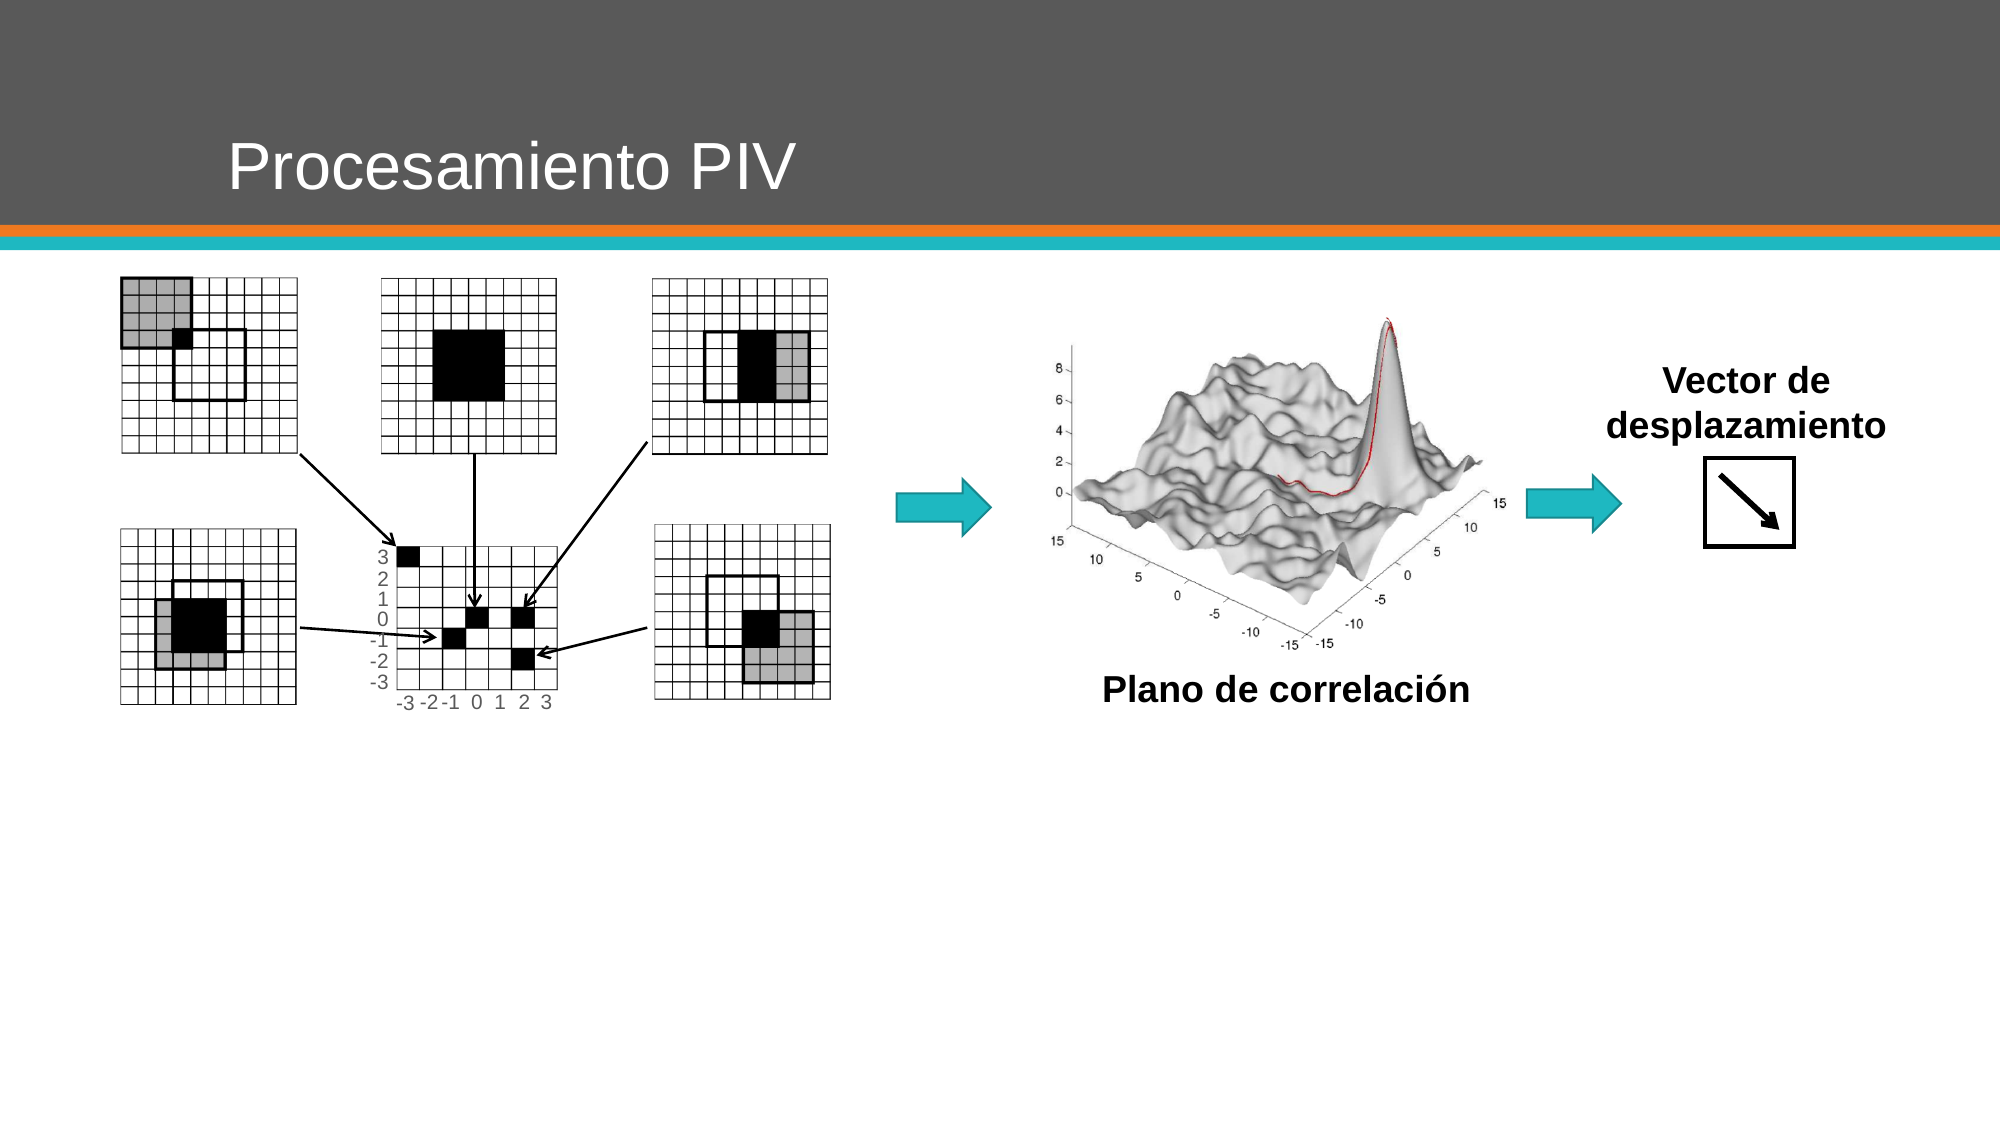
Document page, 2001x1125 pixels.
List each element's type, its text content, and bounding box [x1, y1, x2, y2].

text_box [1704, 457, 1795, 547]
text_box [1719, 474, 1780, 530]
title Procesamiento PIV [212, 41, 1788, 212]
text_box [1525, 472, 1623, 535]
text_box Vector de desplazamiento [1573, 348, 1919, 454]
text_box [111, 260, 839, 722]
picture [1046, 311, 1515, 662]
text_box Plano de correlación [1041, 658, 1532, 718]
text_box [895, 476, 993, 539]
